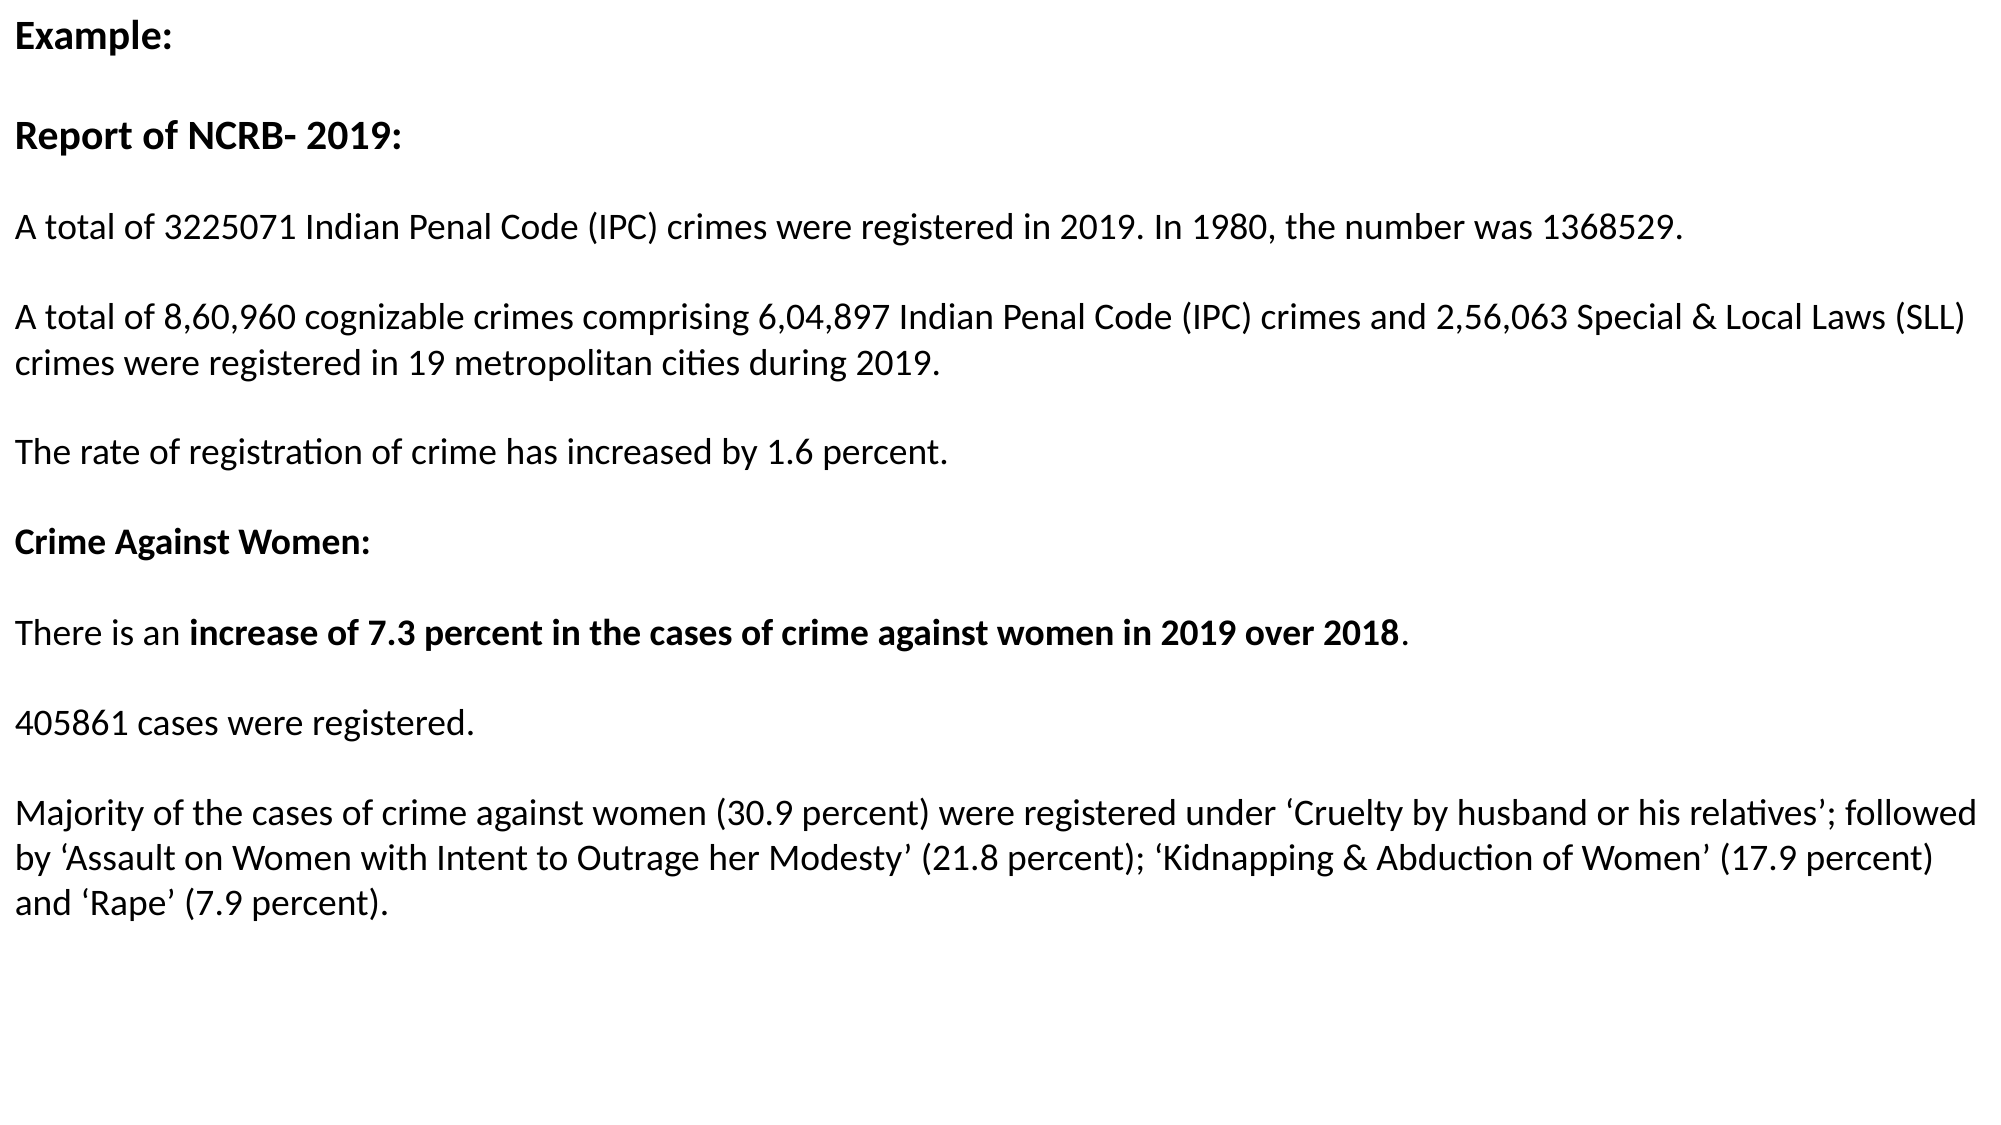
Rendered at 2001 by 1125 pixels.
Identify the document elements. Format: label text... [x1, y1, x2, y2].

text_box Example: Report of NCRB- 2019: A total of 3225071 Indian Penal Code (IPC) crimes were registered in 2019. In 1980, the number was 1368529. A total of 8,60,960 cognizable crimes comprising 6,04,897 Indian Penal Code (IPC) crimes and 2,56,063 Special & Local Laws (SLL) crimes were registered in 19 metropolitan cities during 2019. The rate of registration of crime has increased by 1.6 percent. Crime Against Women: There is an increase of 7.3 percent in the cases of crime against women in 2019 over 2018. 405861 cases were registered. Majority of the cases of crime against women (30.9 percent) were registered under ‘Cruelty by husband or his relatives’; followed by ‘Assault on Women with Intent to Outrage her Modesty’ (21.8 percent); ‘Kidnapping & Abduction of Women’ (17.9 percent) and ‘Rape’ (7.9 percent). [0, 0, 2000, 930]
